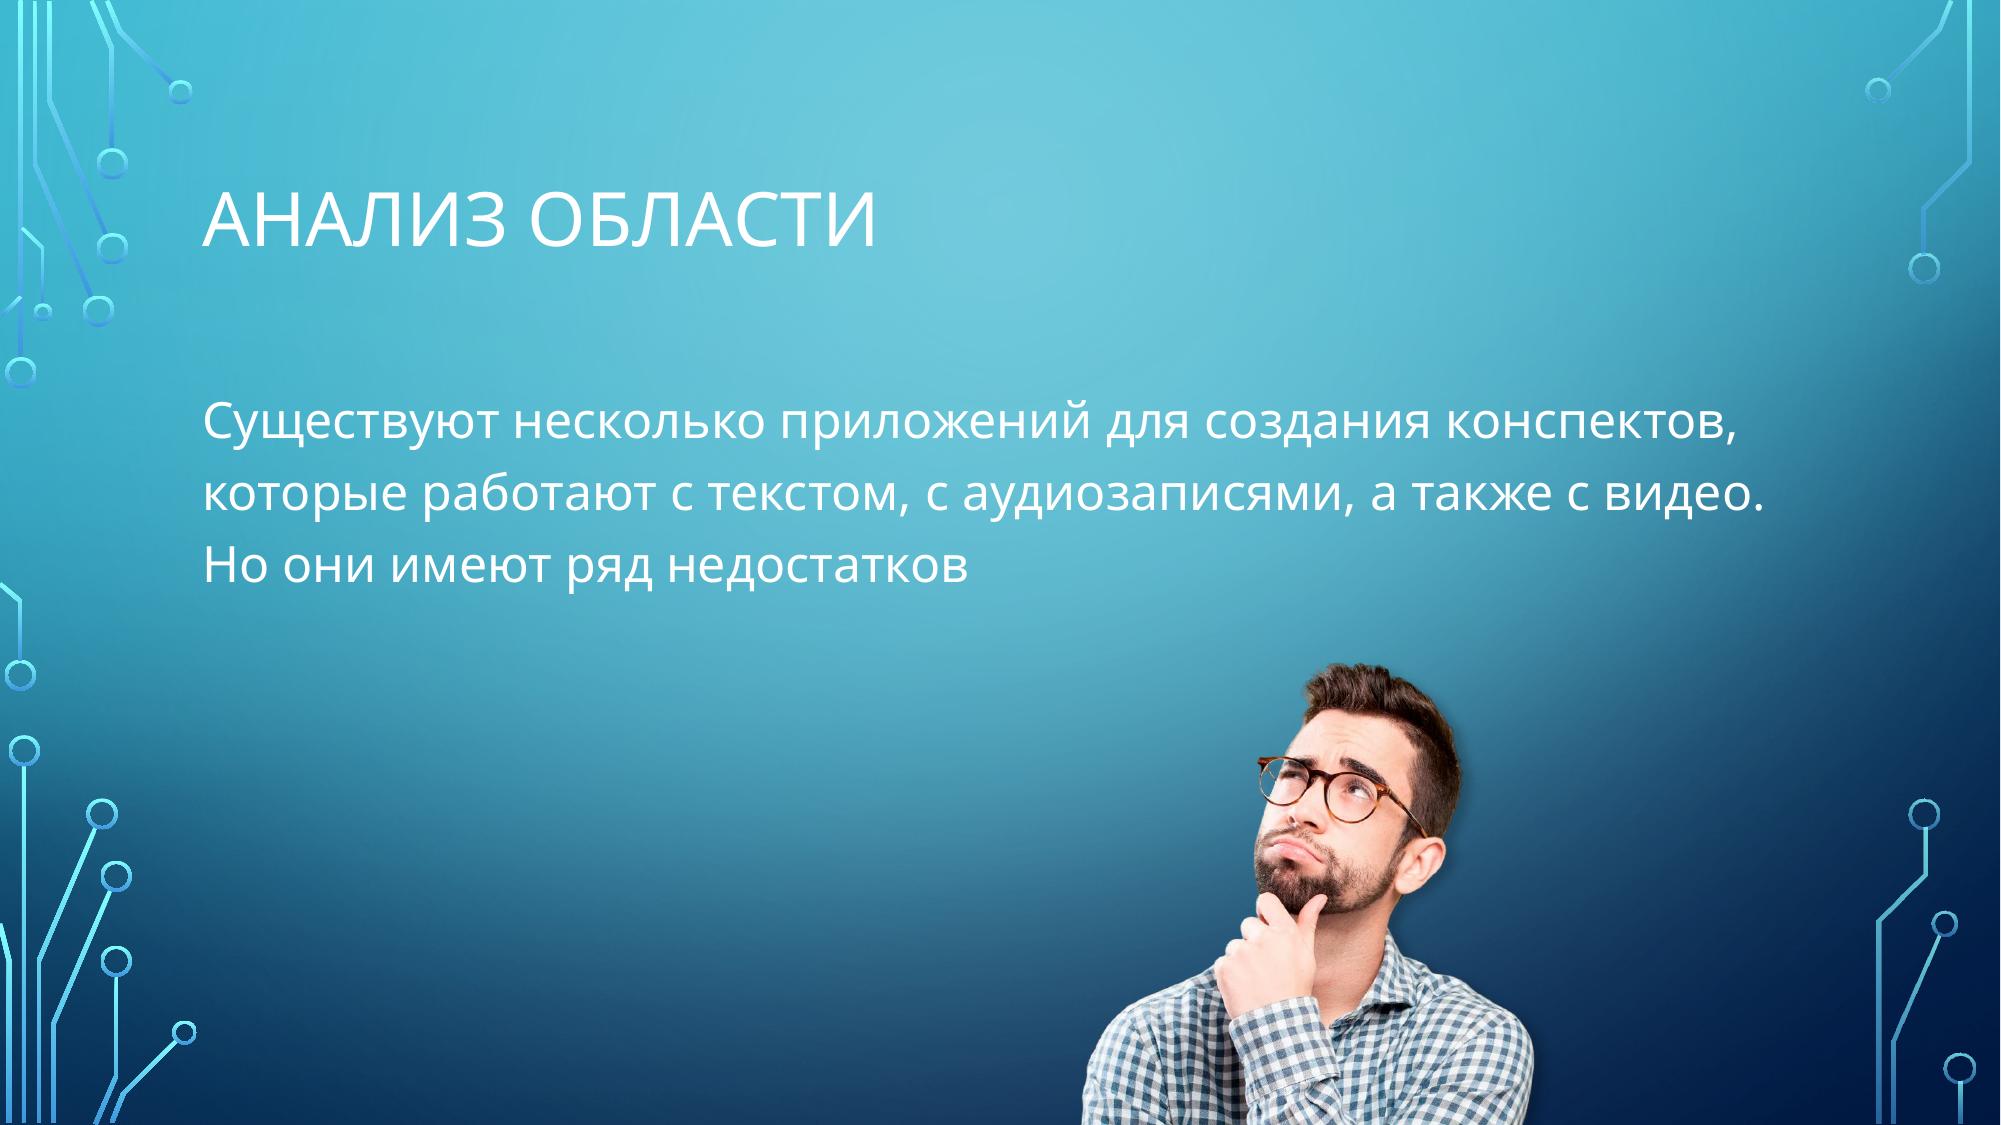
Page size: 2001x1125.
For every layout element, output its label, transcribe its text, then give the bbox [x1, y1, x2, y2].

list Существуют несколько приложений для создания конспектов, которые работают с текстом, с аудиозаписями, а также с видео. Но они имеют ряд недостатков [187, 369, 1813, 950]
title АНАЛИЗ ОБЛАСТИ [187, 101, 1813, 344]
picture [927, 645, 1641, 1125]
